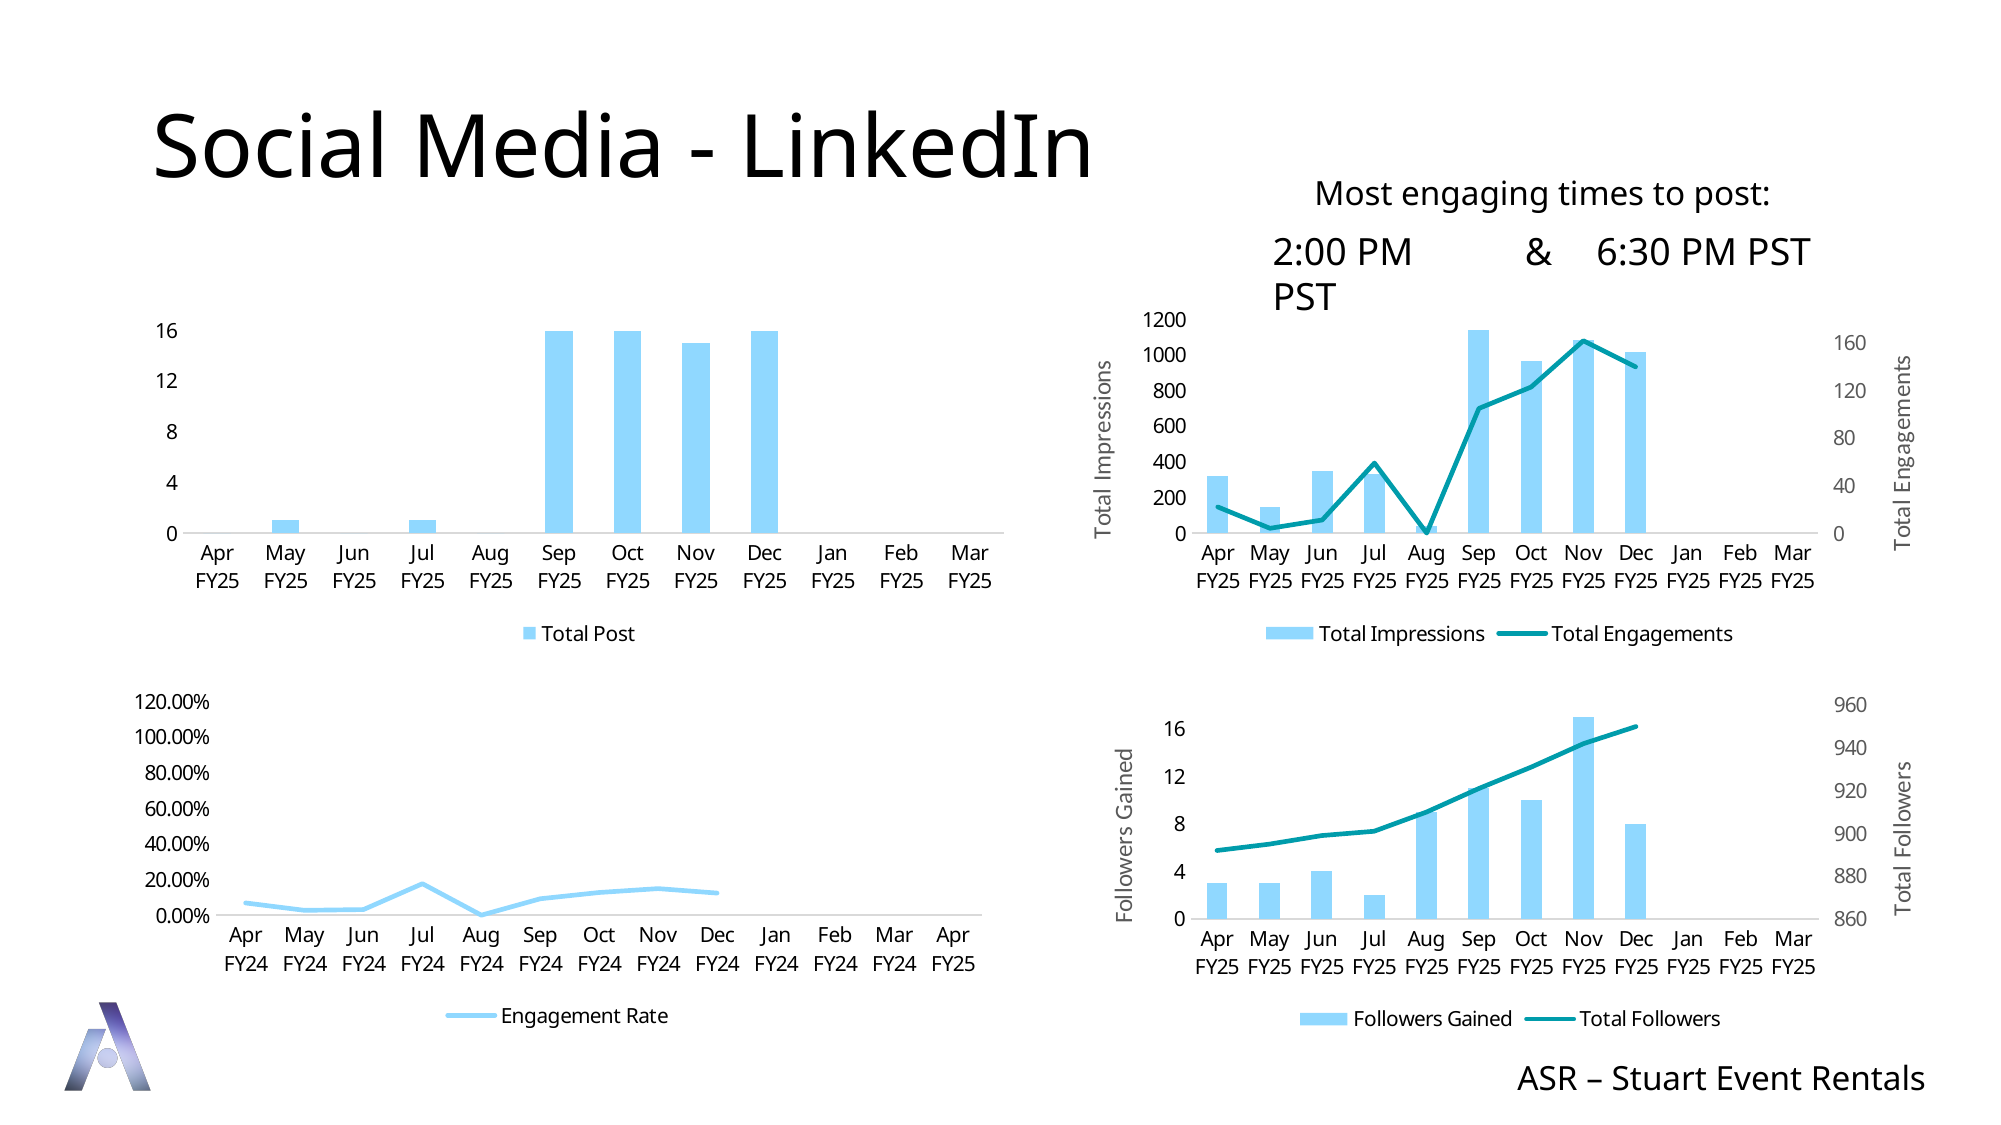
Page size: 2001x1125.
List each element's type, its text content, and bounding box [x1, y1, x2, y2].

picture [43, 982, 172, 1111]
text_box ASR – Stuart Event Rentals [1079, 1040, 1942, 1125]
chart [1057, 298, 1942, 654]
text_box Most engaging times to post: [1299, 165, 1805, 220]
chart [137, 298, 1022, 654]
chart [1079, 684, 1942, 1040]
text_box 6:30 PM PST [1581, 220, 1842, 281]
chart [115, 680, 1000, 1036]
text_box & [1510, 220, 1561, 281]
text_box 2:00 PM PST [1257, 220, 1499, 298]
title Social Media - LinkedIn [137, 40, 1170, 258]
